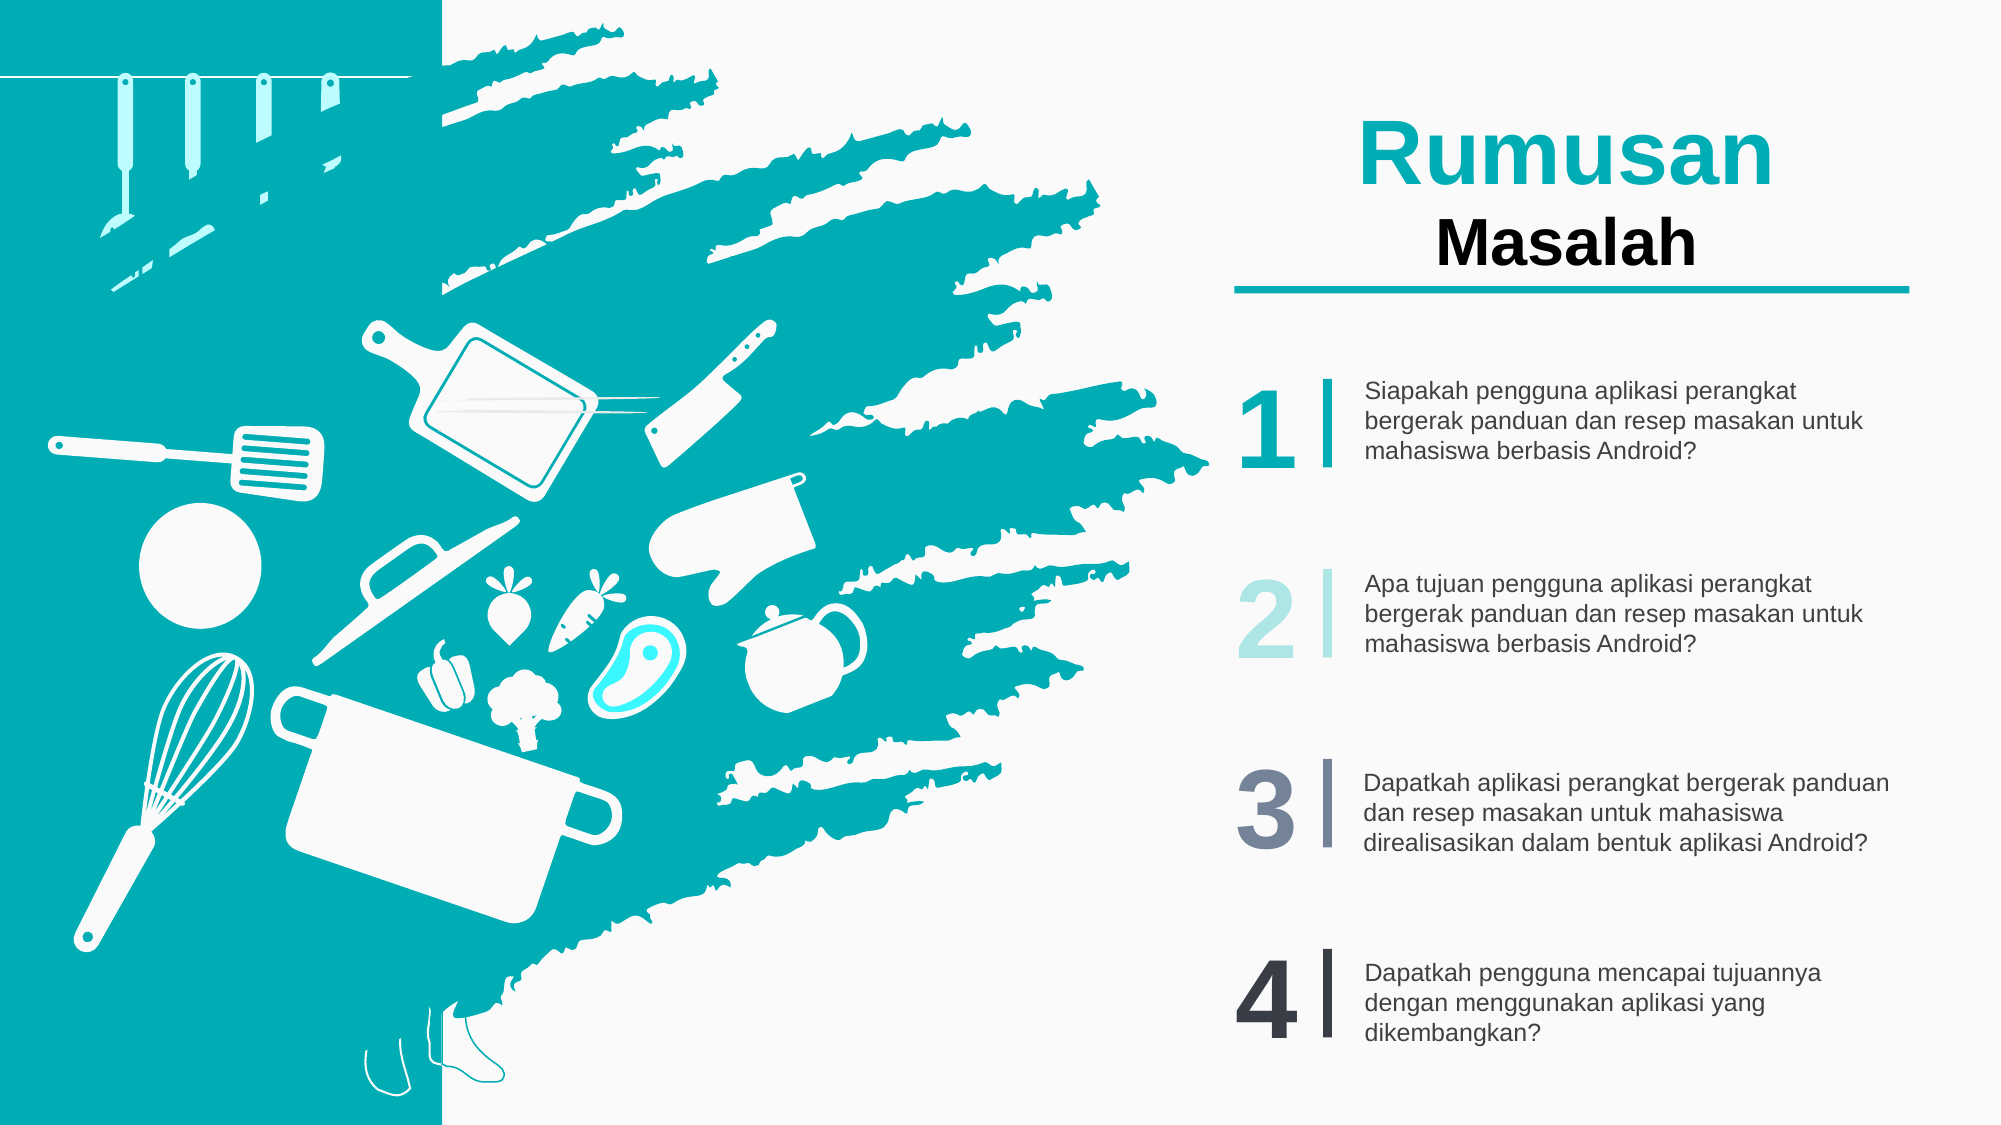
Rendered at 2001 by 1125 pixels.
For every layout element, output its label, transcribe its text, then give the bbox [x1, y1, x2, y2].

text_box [484, 565, 534, 637]
text_box 4 [1235, 925, 1307, 1061]
text_box Dapatkah aplikasi perangkat bergerak panduan dan resep masakan untuk mahasiswa direalisasikan dalam bentuk aplikasi Android? [1348, 758, 1912, 864]
text_box [270, 686, 623, 924]
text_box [490, 669, 562, 751]
text_box [1233, 285, 1910, 294]
text_box [1322, 758, 1333, 848]
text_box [587, 615, 687, 719]
text_box [644, 319, 777, 468]
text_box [139, 502, 262, 629]
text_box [559, 561, 608, 666]
text_box [1322, 948, 1333, 1038]
text_box [435, 397, 661, 401]
text_box Masalah [1230, 191, 1904, 286]
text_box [739, 596, 868, 703]
text_box Rumusan [1230, 85, 1904, 191]
text_box Dapatkah pengguna mencapai tujuannya dengan menggunakan aplikasi yang dikembangkan? [1349, 948, 1914, 1054]
text_box [583, 400, 599, 411]
text_box [47, 425, 325, 502]
text_box 3 [1235, 735, 1307, 871]
text_box 2 [1235, 545, 1307, 681]
text_box Siapakah pengguna aplikasi perangkat bergerak panduan dan resep masakan untuk mahasiswa berbasis Android? [1349, 367, 1914, 473]
text_box [435, 409, 648, 414]
text_box [1322, 378, 1333, 468]
text_box [648, 472, 816, 606]
text_box [1322, 568, 1333, 658]
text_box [420, 641, 470, 711]
text_box [311, 516, 520, 667]
text_box 1 [1235, 355, 1307, 491]
text_box [0, 23, 1210, 1125]
text_box Apa tujuan pengguna aplikasi perangkat bergerak panduan dan resep masakan untuk mahasiswa berbasis Android? [1349, 560, 1914, 665]
text_box [73, 652, 255, 953]
text_box [361, 320, 598, 502]
